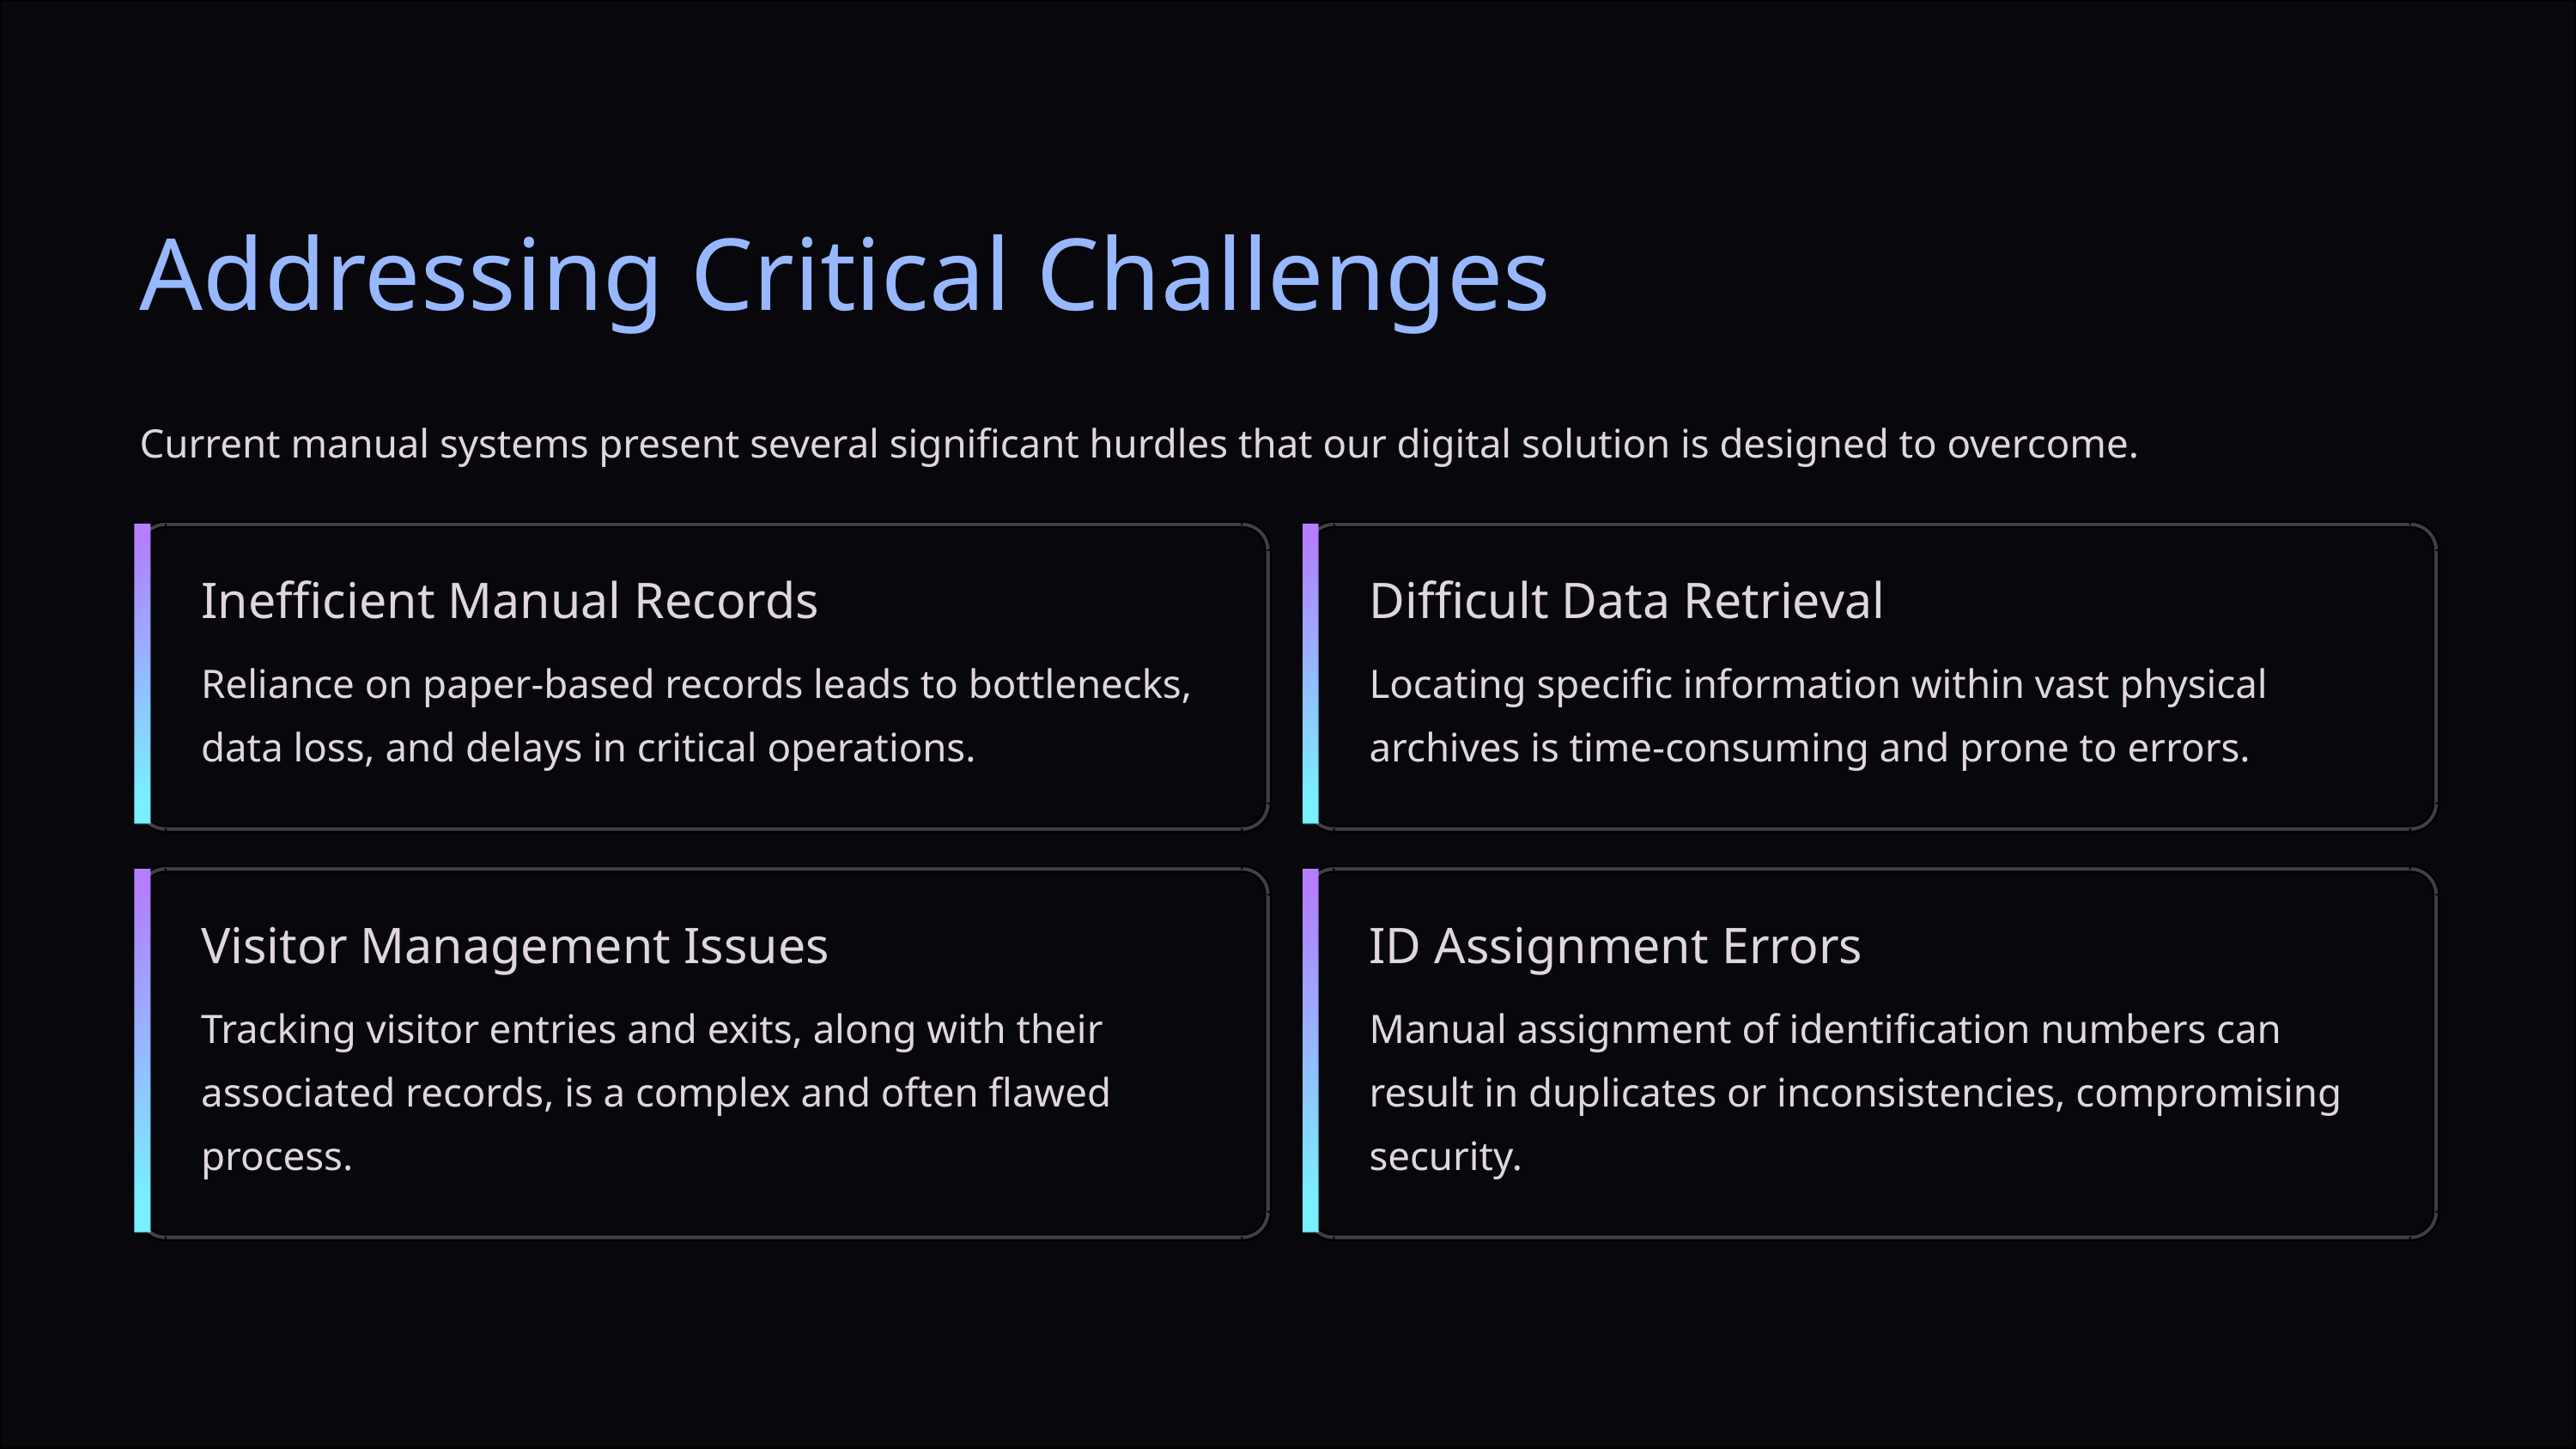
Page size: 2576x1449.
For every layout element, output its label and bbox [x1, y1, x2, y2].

text_box [1304, 521, 2439, 833]
text_box [137, 521, 1272, 833]
text_box [0, 0, 2576, 1449]
text_box [1304, 865, 2439, 1240]
text_box [137, 865, 1272, 1240]
